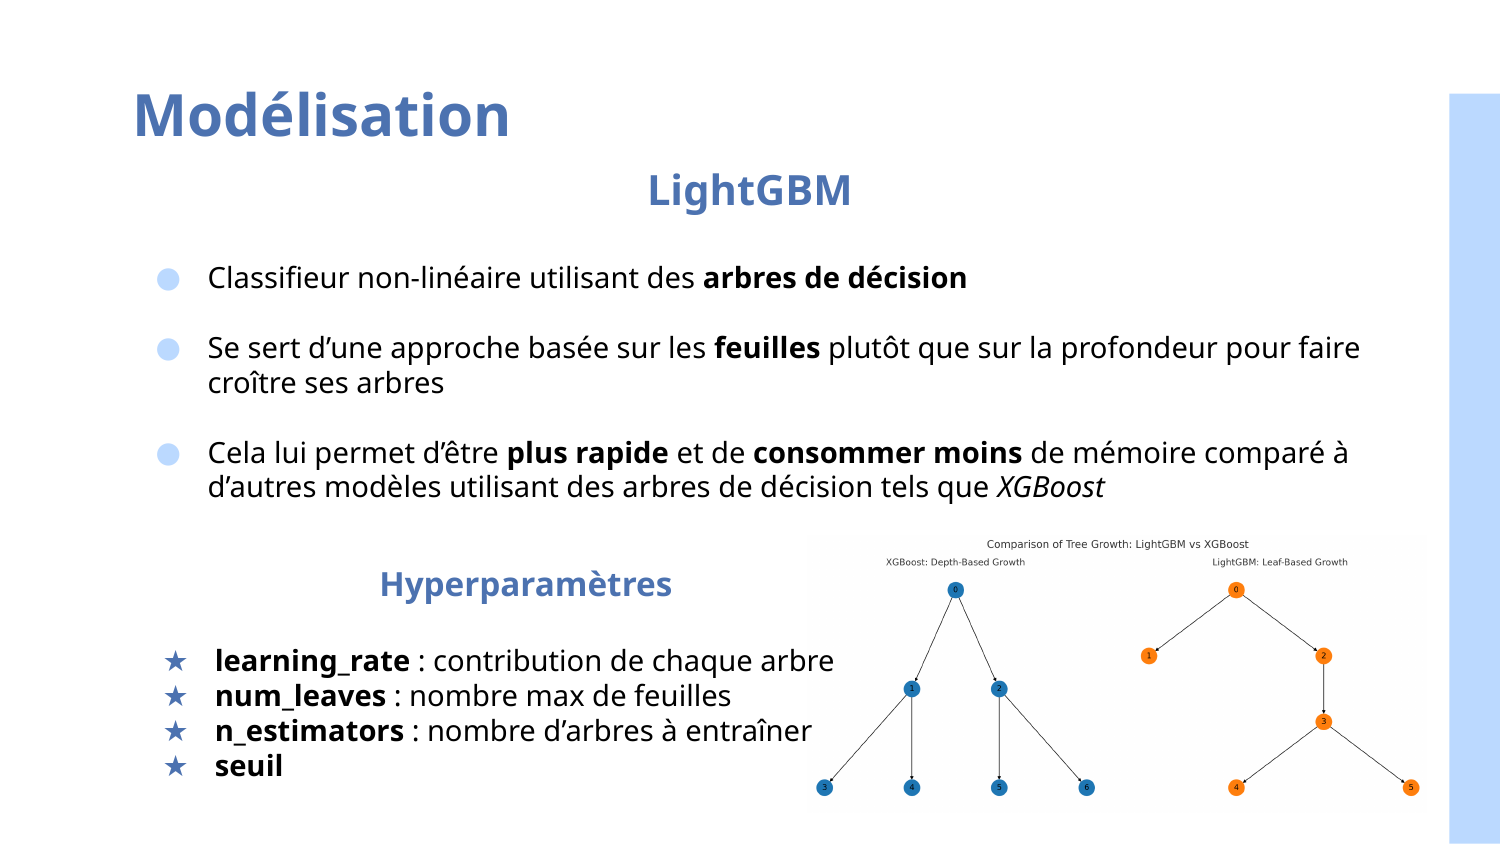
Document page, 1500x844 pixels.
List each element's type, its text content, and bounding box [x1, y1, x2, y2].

picture [807, 534, 1428, 814]
title Modélisation [117, 62, 1383, 170]
text_box Hyperparamètres learning_rate : contribution de chaque arbre num_leaves : nombre max de feuilles n_estimators : nombre d’arbres à entraîner seuil [0, 547, 802, 798]
text_box Classifieur non-linéaire utilisant des arbres de décision Se sert d’une approche basée sur les feuilles plutôt que sur la profondeur pour faire croître ses arbres Cela lui permet d’être plus rapide et de consommer moins de mémoire comparé à d’autres modèles utilisant des arbres de décision tels que XGBoost [117, 244, 1404, 519]
text_box LightGBM [530, 159, 970, 219]
